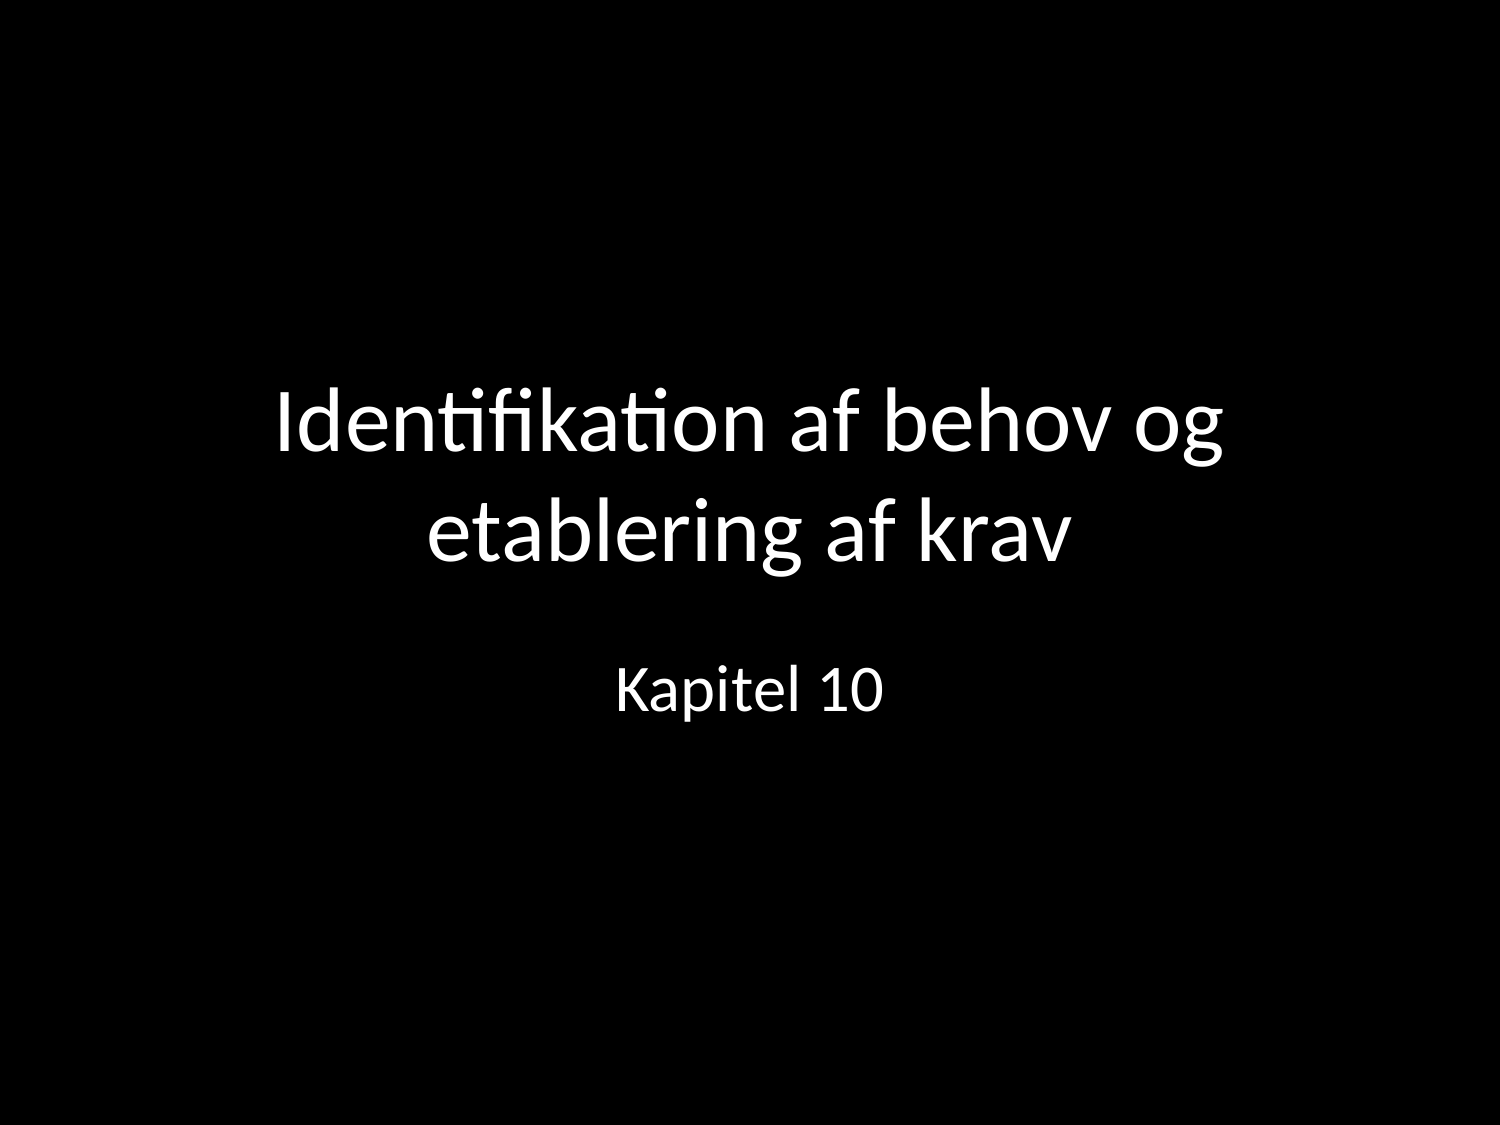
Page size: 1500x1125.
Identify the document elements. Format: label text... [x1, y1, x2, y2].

title Identifikation af behov og etablering af krav [112, 349, 1388, 591]
subtitle Kapitel 10 [225, 637, 1275, 925]
